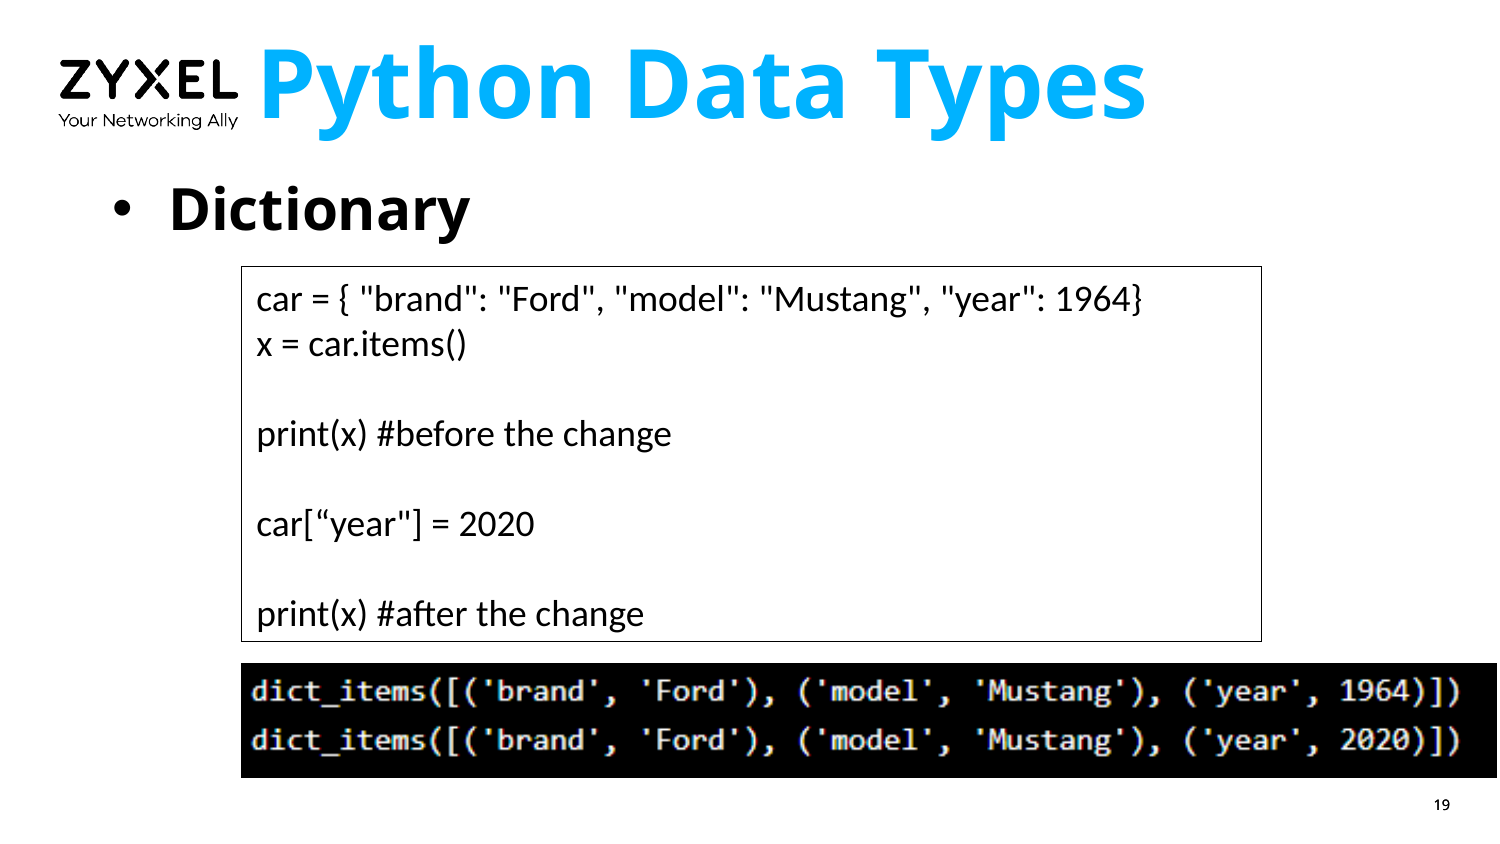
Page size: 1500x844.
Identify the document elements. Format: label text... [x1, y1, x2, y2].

text_box Dictionary [97, 165, 1460, 844]
title Python Data Types [256, 35, 1387, 142]
picture [0, 20, 296, 169]
picture [241, 662, 1497, 779]
text_box car = { "brand": "Ford", "model": "Mustang", "year": 1964} x = car.items() print(x) #before the change car[“year"] = 2020 print(x) #after the change [241, 266, 1262, 642]
